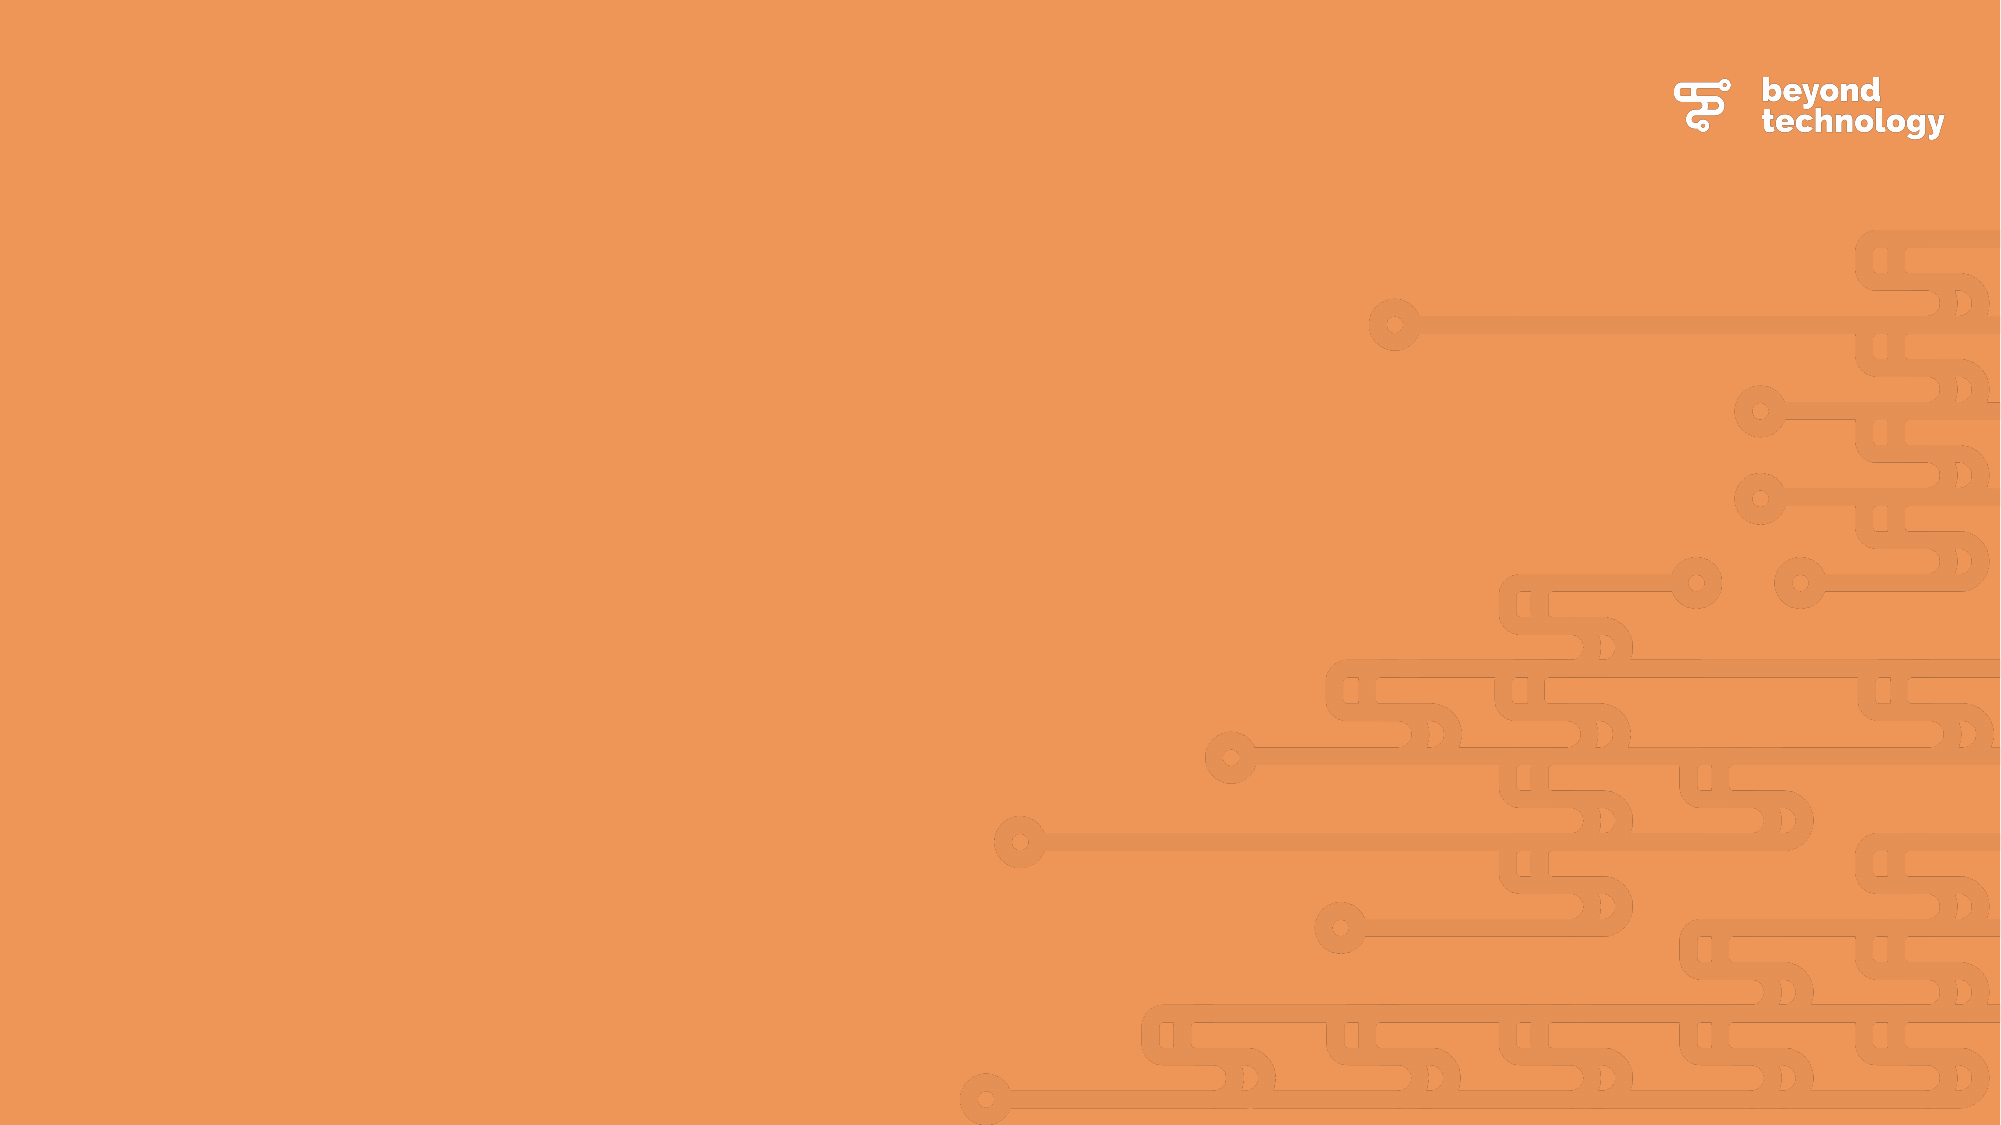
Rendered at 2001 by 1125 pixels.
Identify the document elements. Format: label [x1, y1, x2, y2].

picture [1674, 77, 1945, 140]
picture [960, 230, 2001, 1125]
